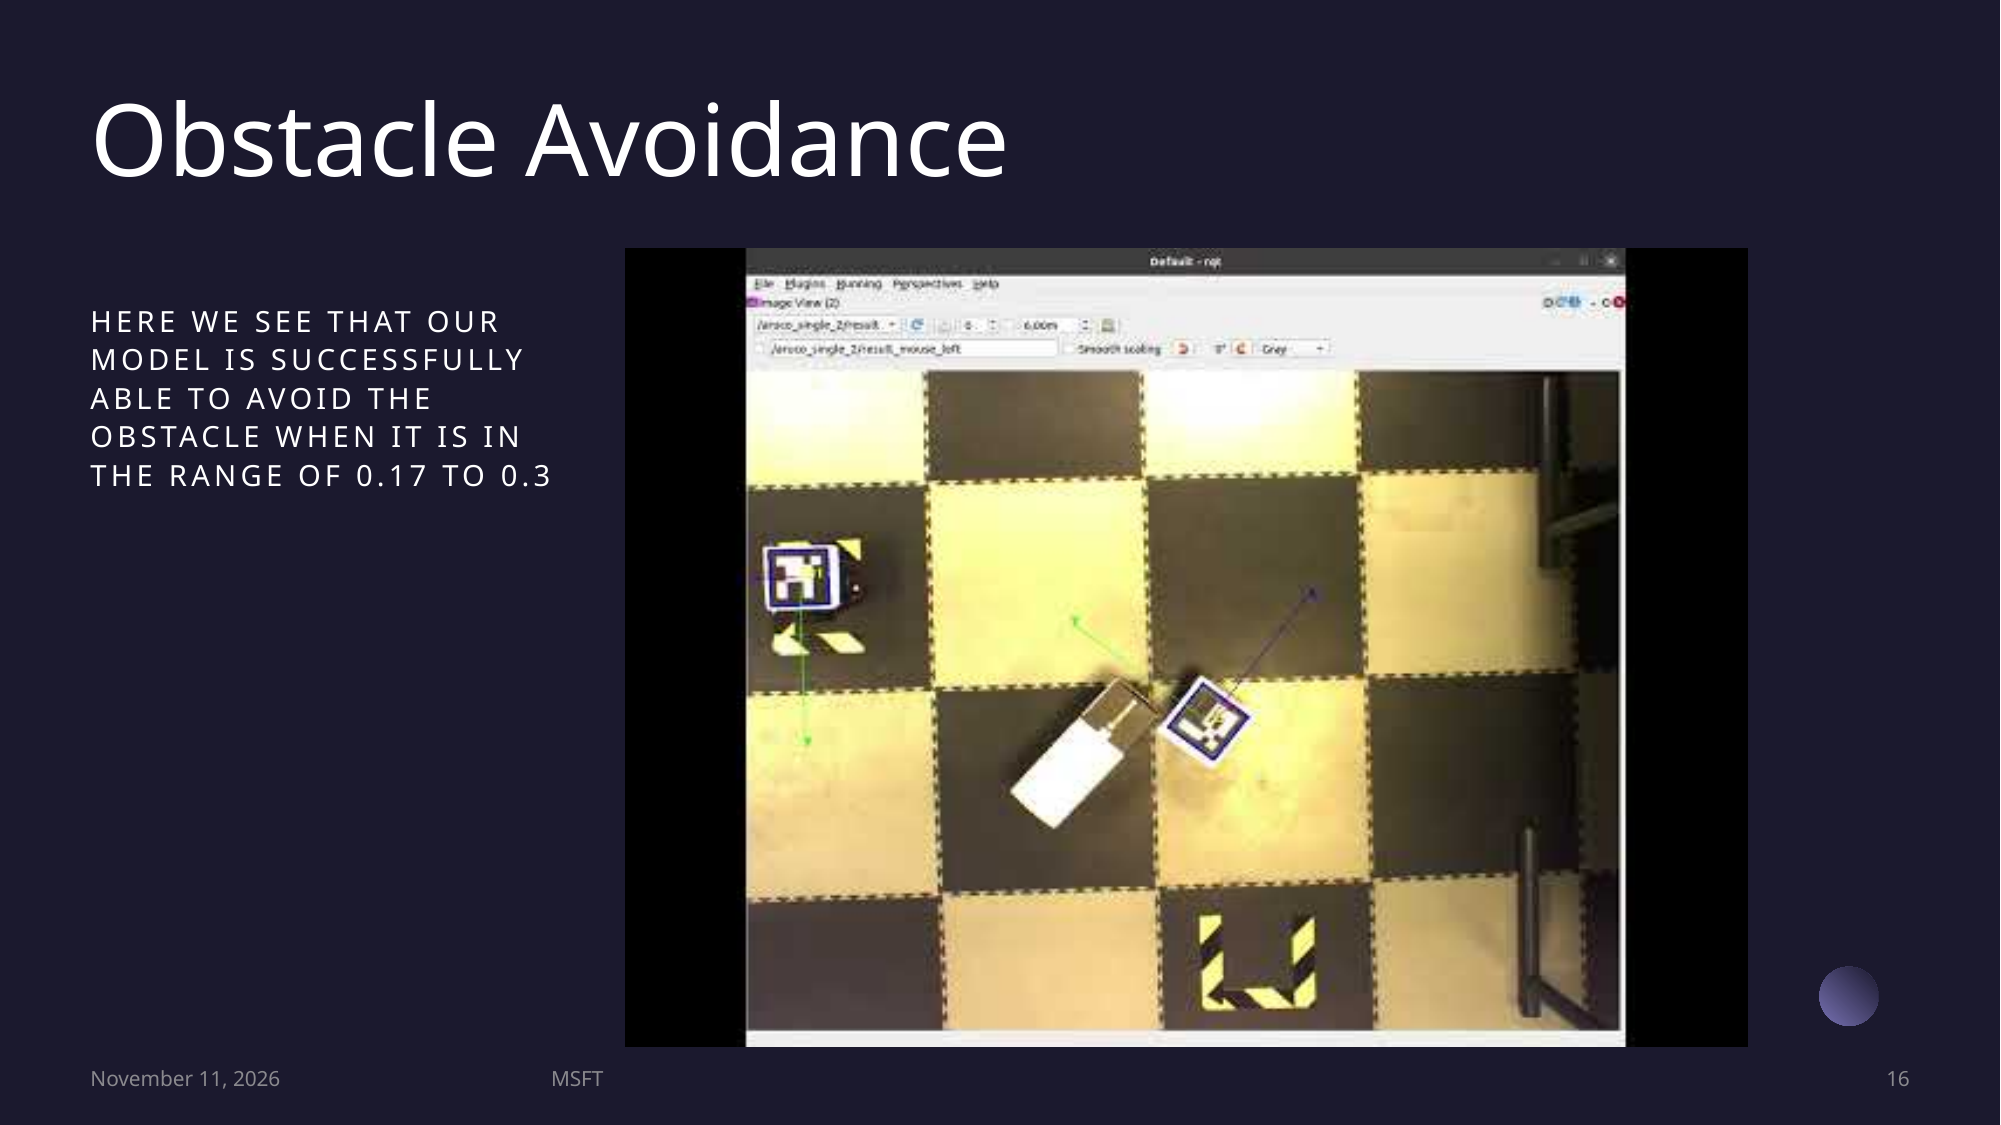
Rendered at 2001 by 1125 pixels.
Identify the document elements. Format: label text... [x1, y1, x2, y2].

footer MSFT [551, 1067, 1598, 1093]
list Here we see that our model is successfully able to avoid the obstacle when it is in the range of 0.17 to 0.3 [90, 333, 572, 492]
title Obstacle Avoidance [90, 90, 1911, 309]
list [624, 247, 1749, 1048]
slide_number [90, 1067, 522, 1093]
slide_number 16 [1632, 1067, 1910, 1093]
